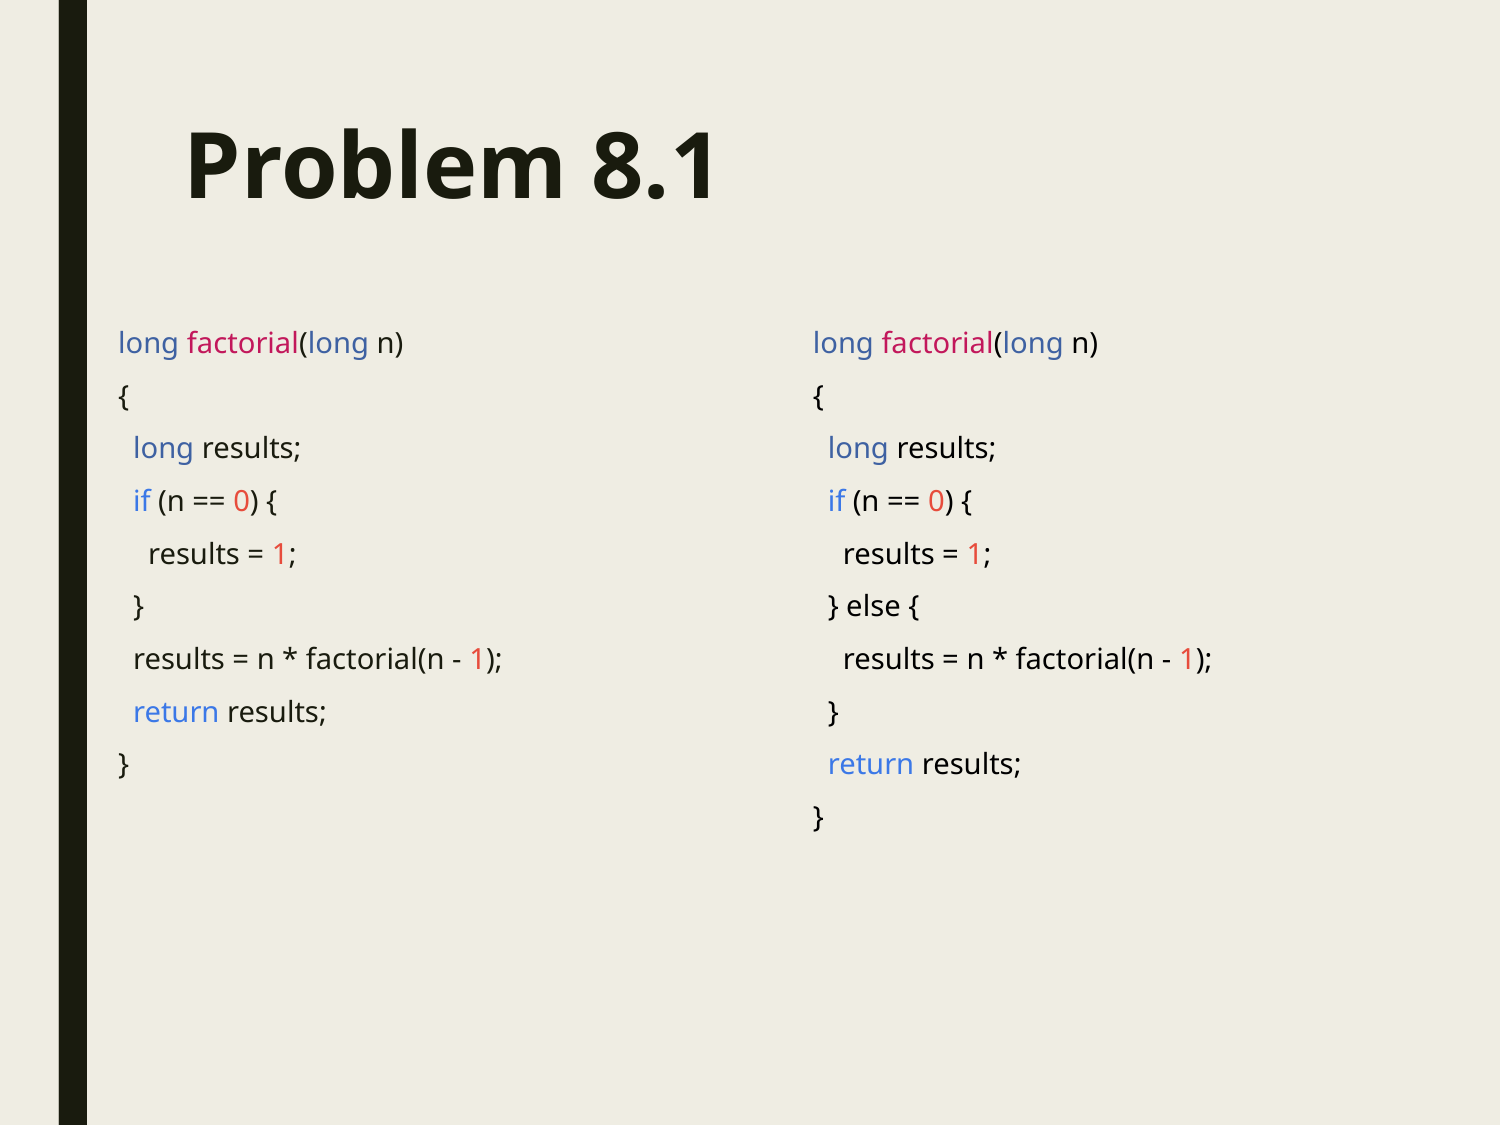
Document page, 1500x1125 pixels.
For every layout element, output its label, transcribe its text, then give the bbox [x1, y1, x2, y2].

text_box long factorial(long n) { long results; if (n == 0) { results = 1; } else { results = n * factorial(n - 1); } return results; } [797, 299, 1500, 1014]
list long factorial(long n) { long results; if (n == 0) { results = 1; } results = n * factorial(n - 1); return results; } [103, 299, 711, 1014]
title Problem 8.1 [168, 112, 1351, 279]
